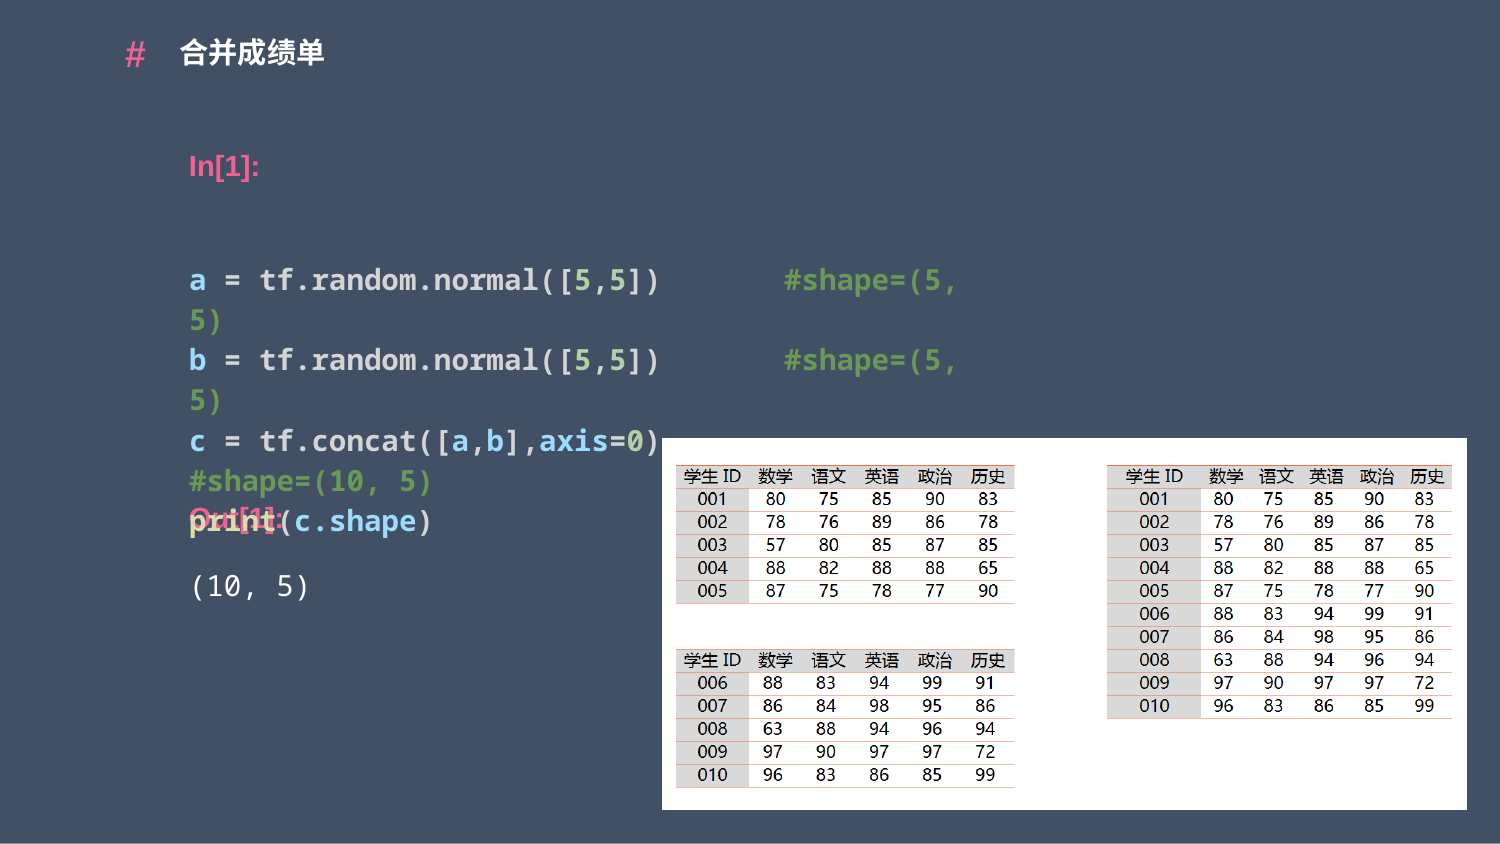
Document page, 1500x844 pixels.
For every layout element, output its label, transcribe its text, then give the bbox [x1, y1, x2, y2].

text_box (10, 5) [174, 559, 370, 610]
picture [661, 438, 1468, 811]
subtitle a = tf.random.normal([5,5]) #shape=(5, 5) b = tf.random.normal([5,5]) #shape=(5, 5) c = tf.concat([a,b],axis=0) #shape=(10, 5) print(c.shape) [174, 240, 988, 439]
text_box 合并成绩单 [164, 27, 357, 77]
